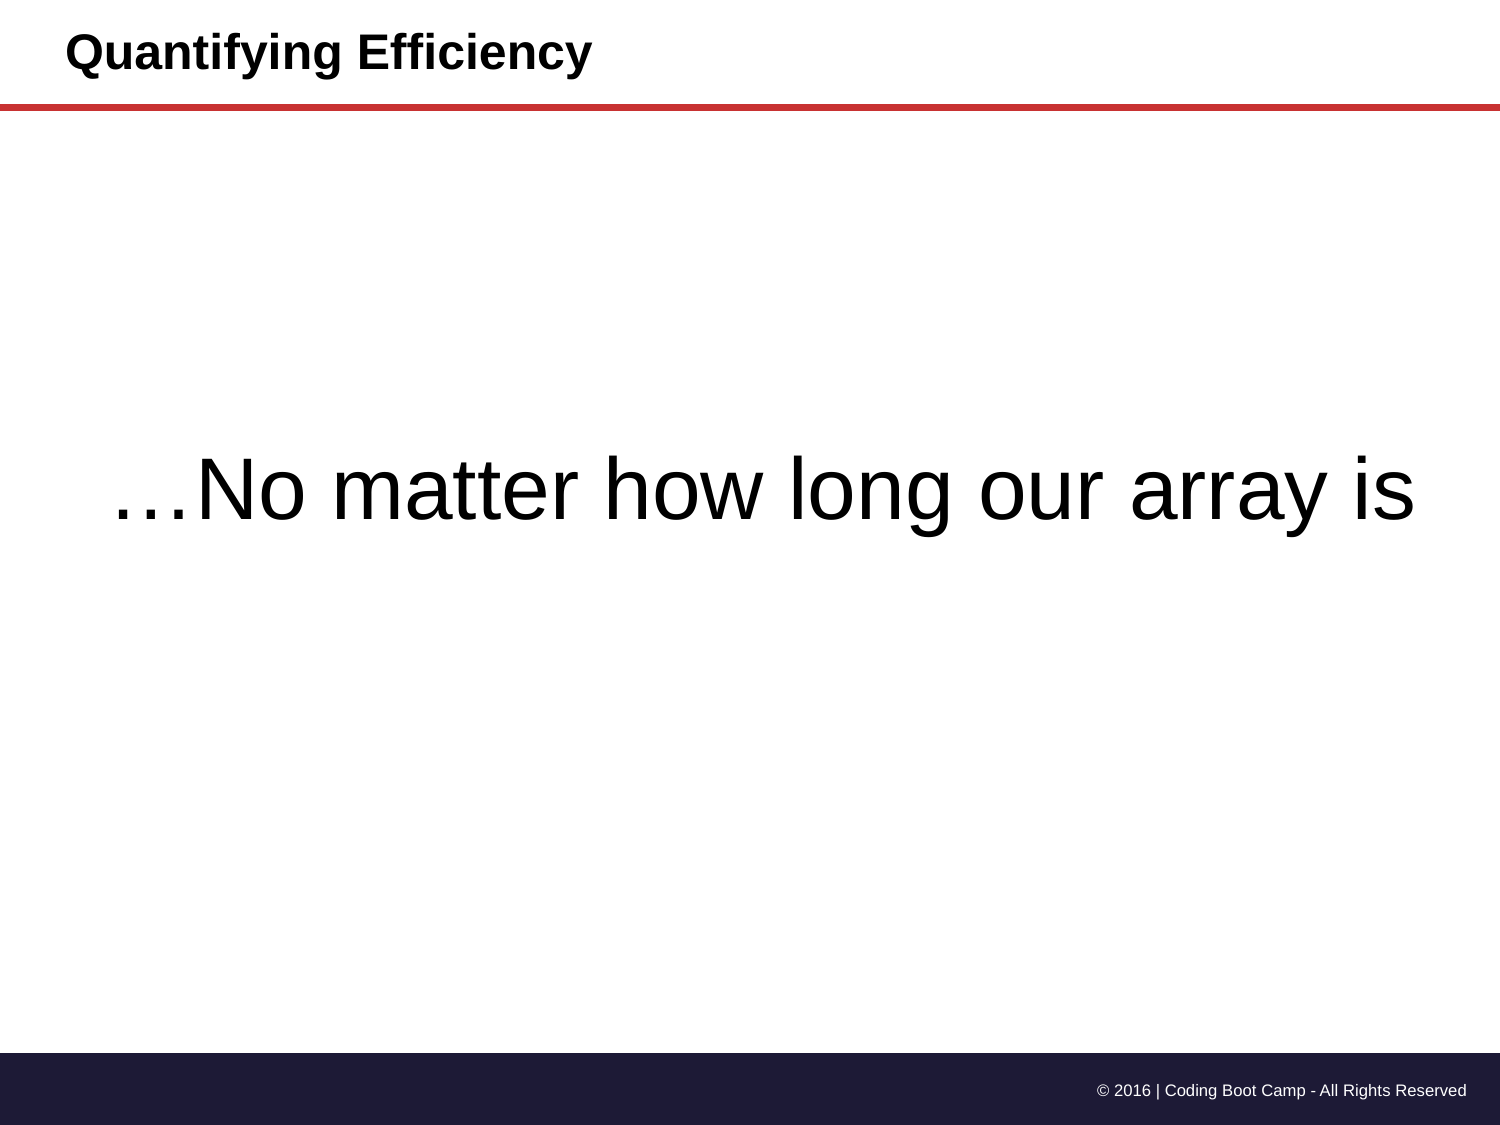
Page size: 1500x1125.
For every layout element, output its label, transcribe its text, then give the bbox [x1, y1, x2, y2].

text_box …No matter how long our array is [49, 424, 1475, 545]
title Quantifying Efficiency [50, 0, 1425, 108]
